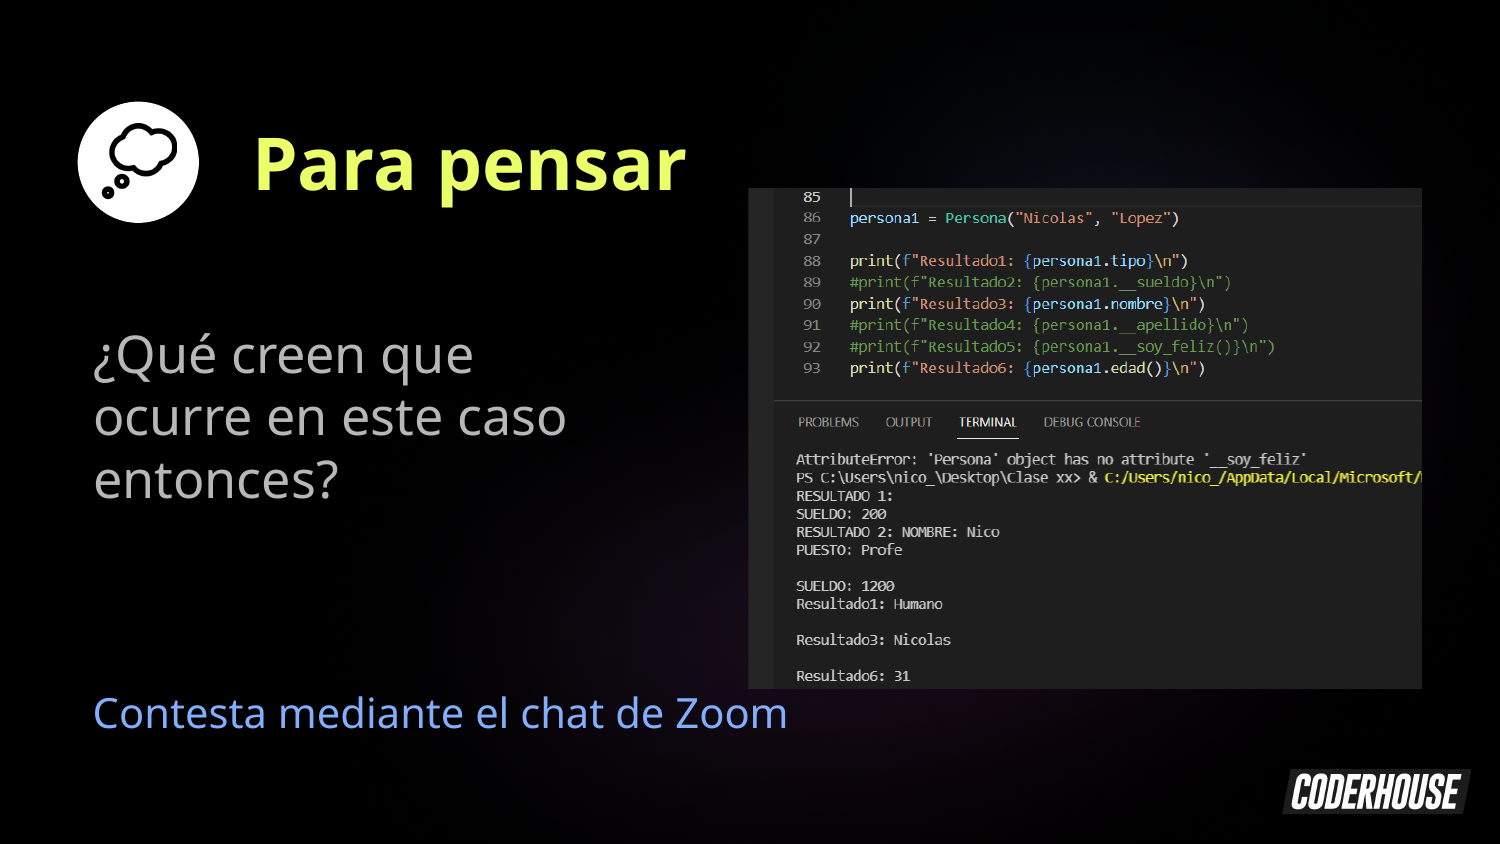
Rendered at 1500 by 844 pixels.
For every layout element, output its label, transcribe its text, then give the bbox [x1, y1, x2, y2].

text_box ¿Qué creen que ocurre en este caso entonces? [78, 306, 645, 524]
picture [0, 0, 1500, 844]
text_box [77, 101, 200, 224]
text_box Para pensar [237, 112, 1414, 222]
text_box Contesta mediante el chat de Zoom [77, 672, 1254, 753]
